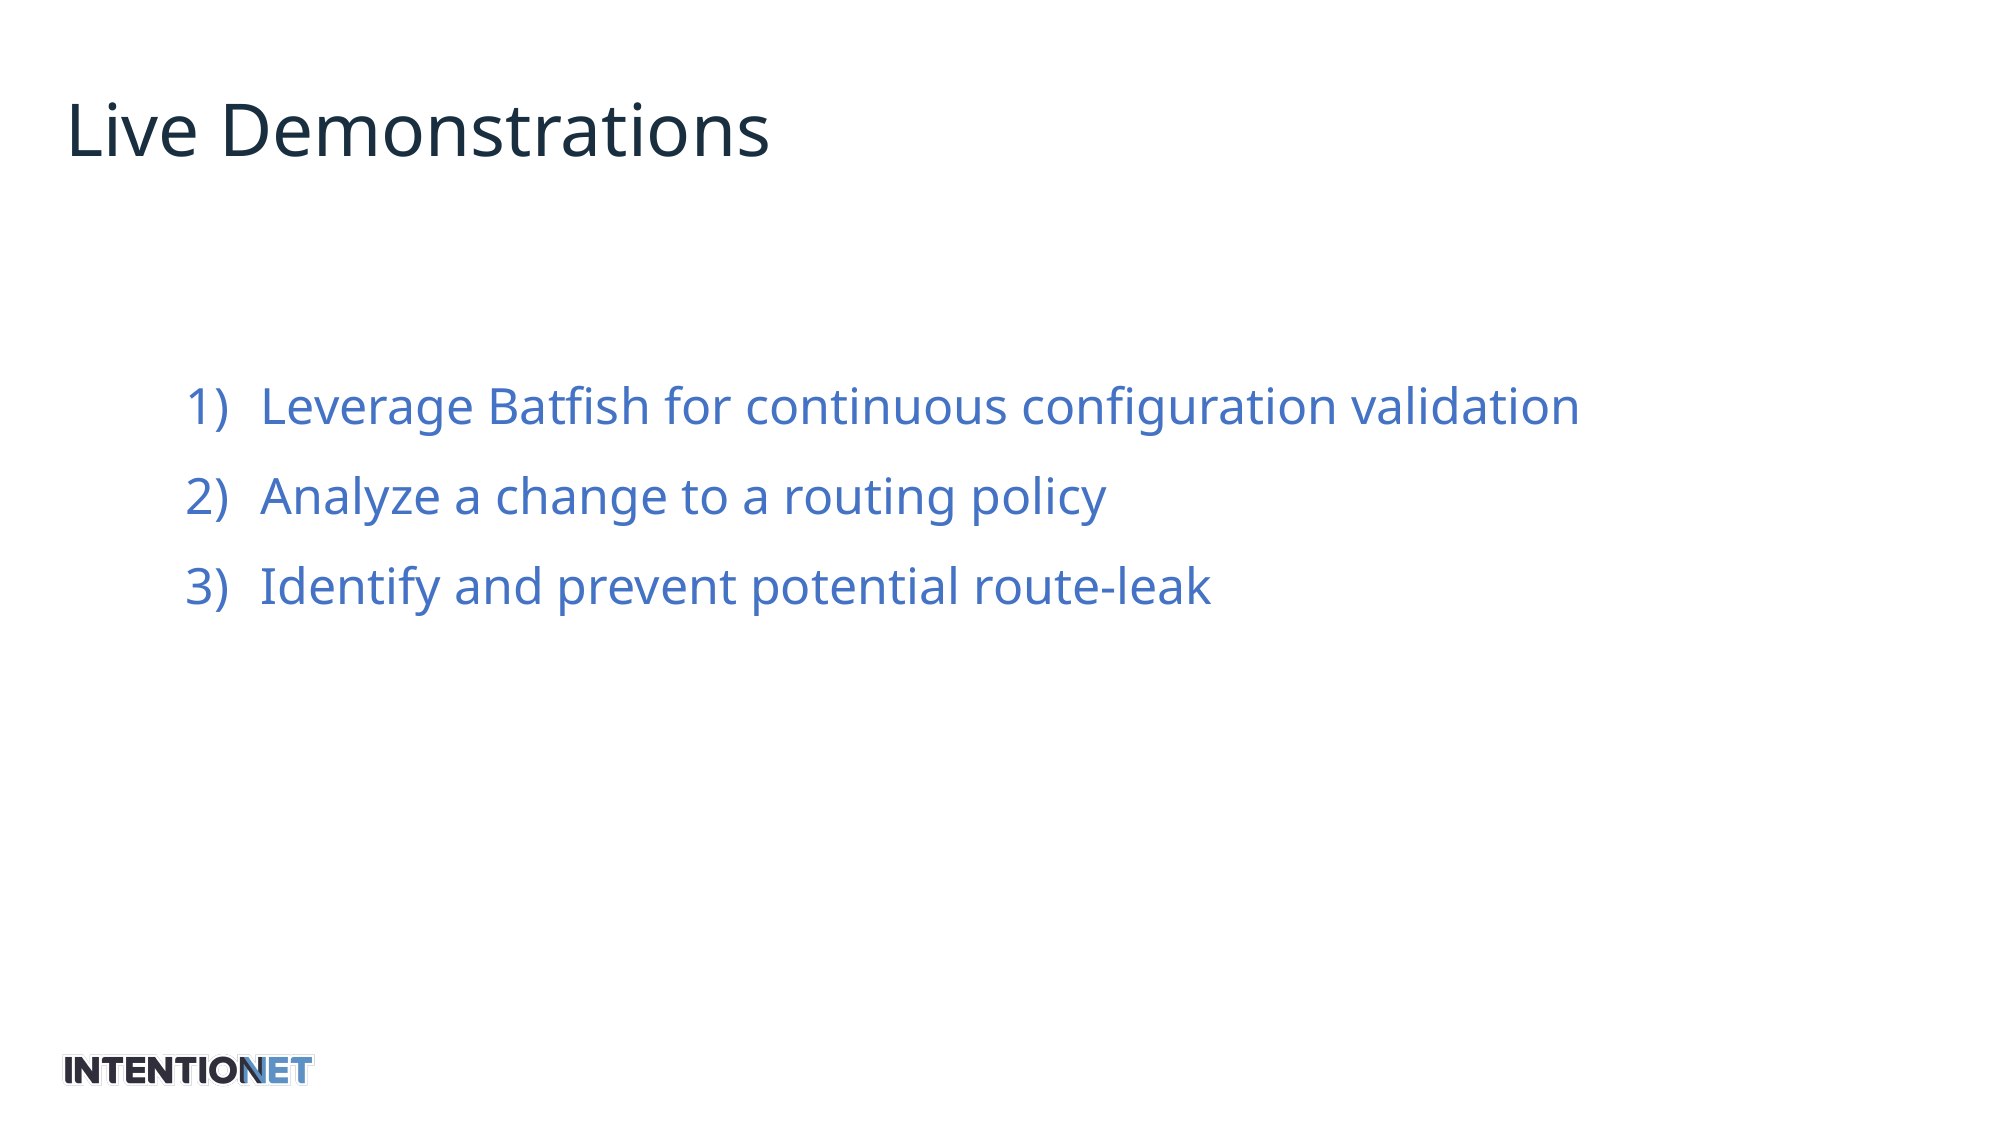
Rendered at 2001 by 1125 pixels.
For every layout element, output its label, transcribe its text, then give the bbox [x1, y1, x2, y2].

text_box Leverage Batfish for continuous configuration validation Analyze a change to a routing policy Identify and prevent potential route-leak [162, 267, 1888, 982]
text_box [137, 242, 1863, 957]
title Live Demonstrations [50, 42, 1840, 214]
picture [50, 1042, 327, 1094]
